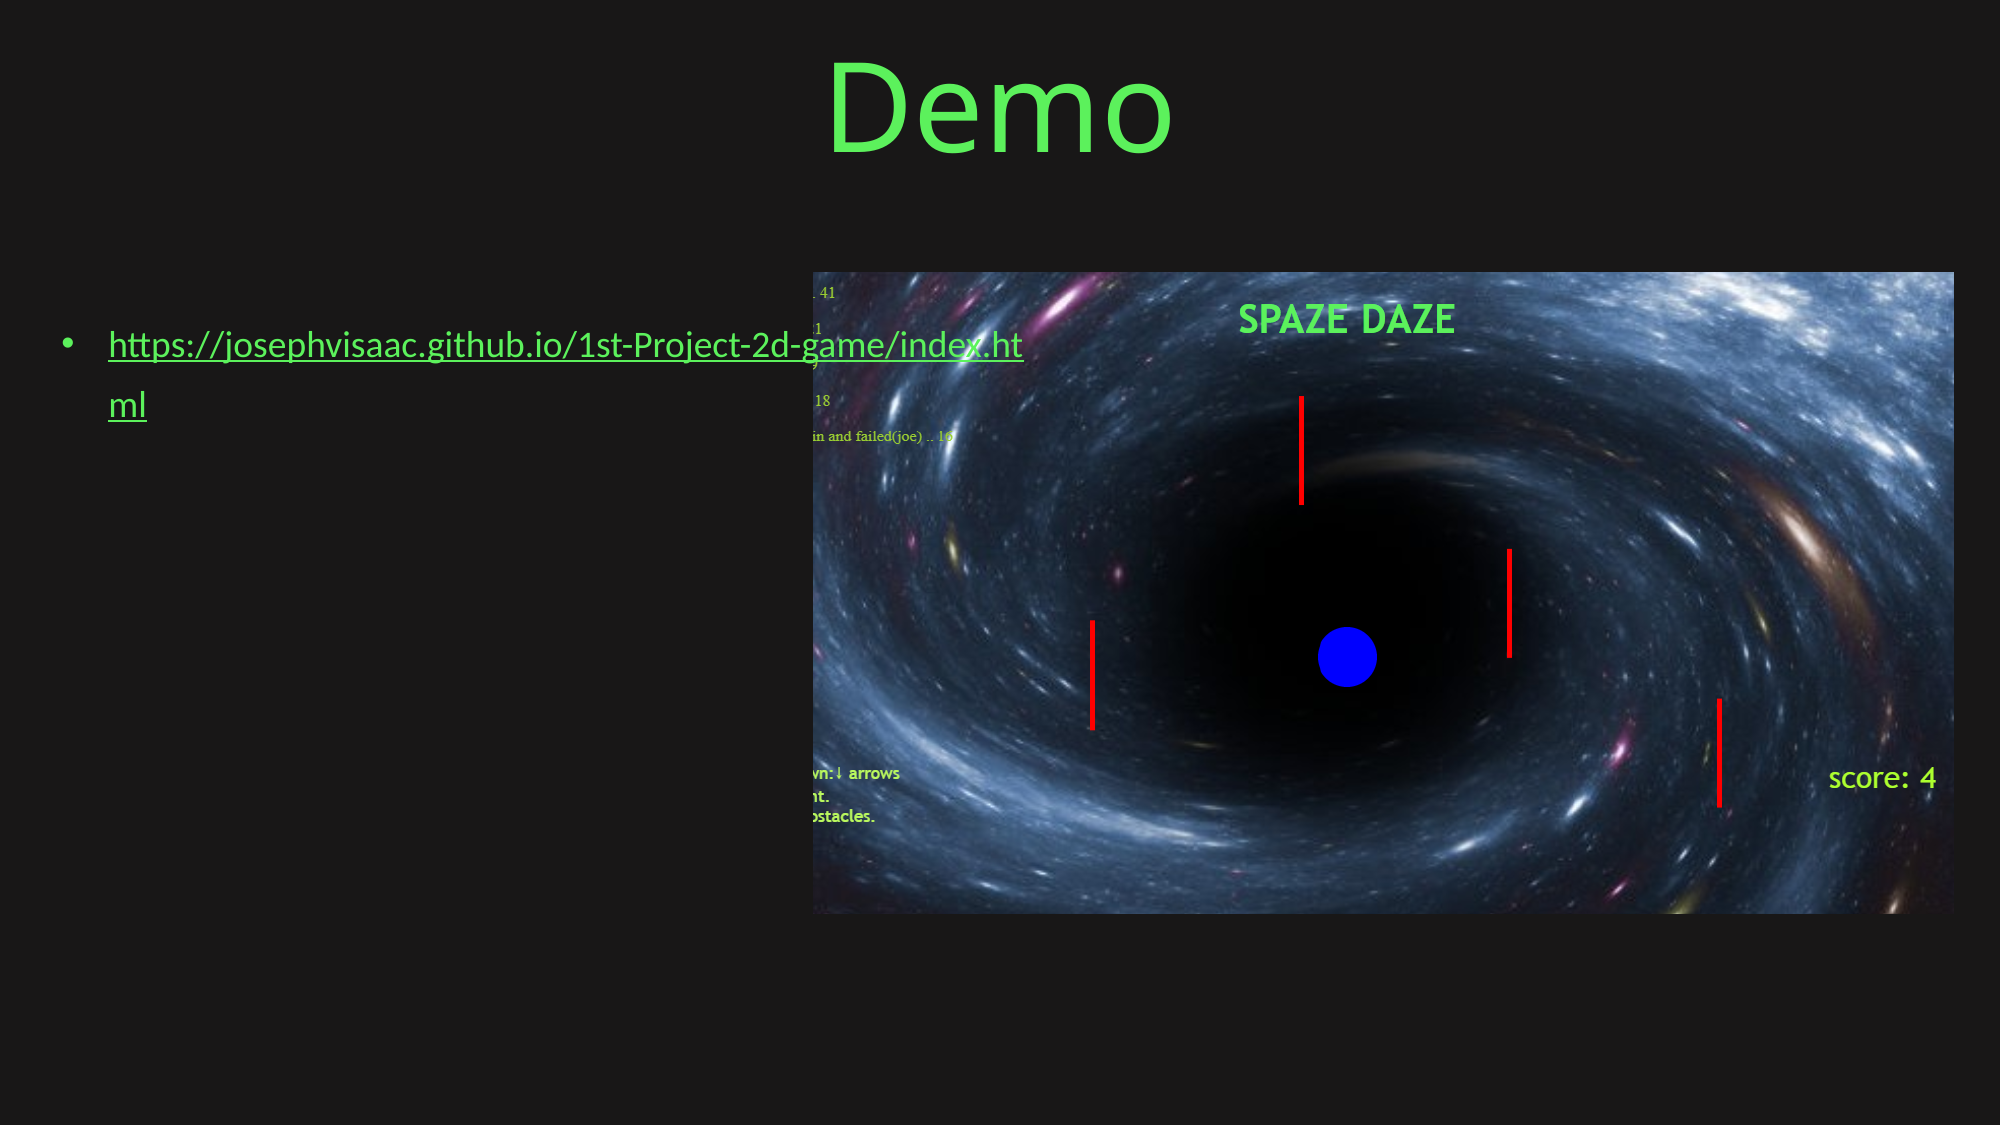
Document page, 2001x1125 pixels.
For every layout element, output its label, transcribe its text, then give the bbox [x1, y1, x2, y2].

title Demo [137, 0, 1863, 226]
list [813, 272, 1954, 914]
text_box https://josephvisaac.github.io/1st-Project-2d-game/index.html [46, 290, 813, 568]
